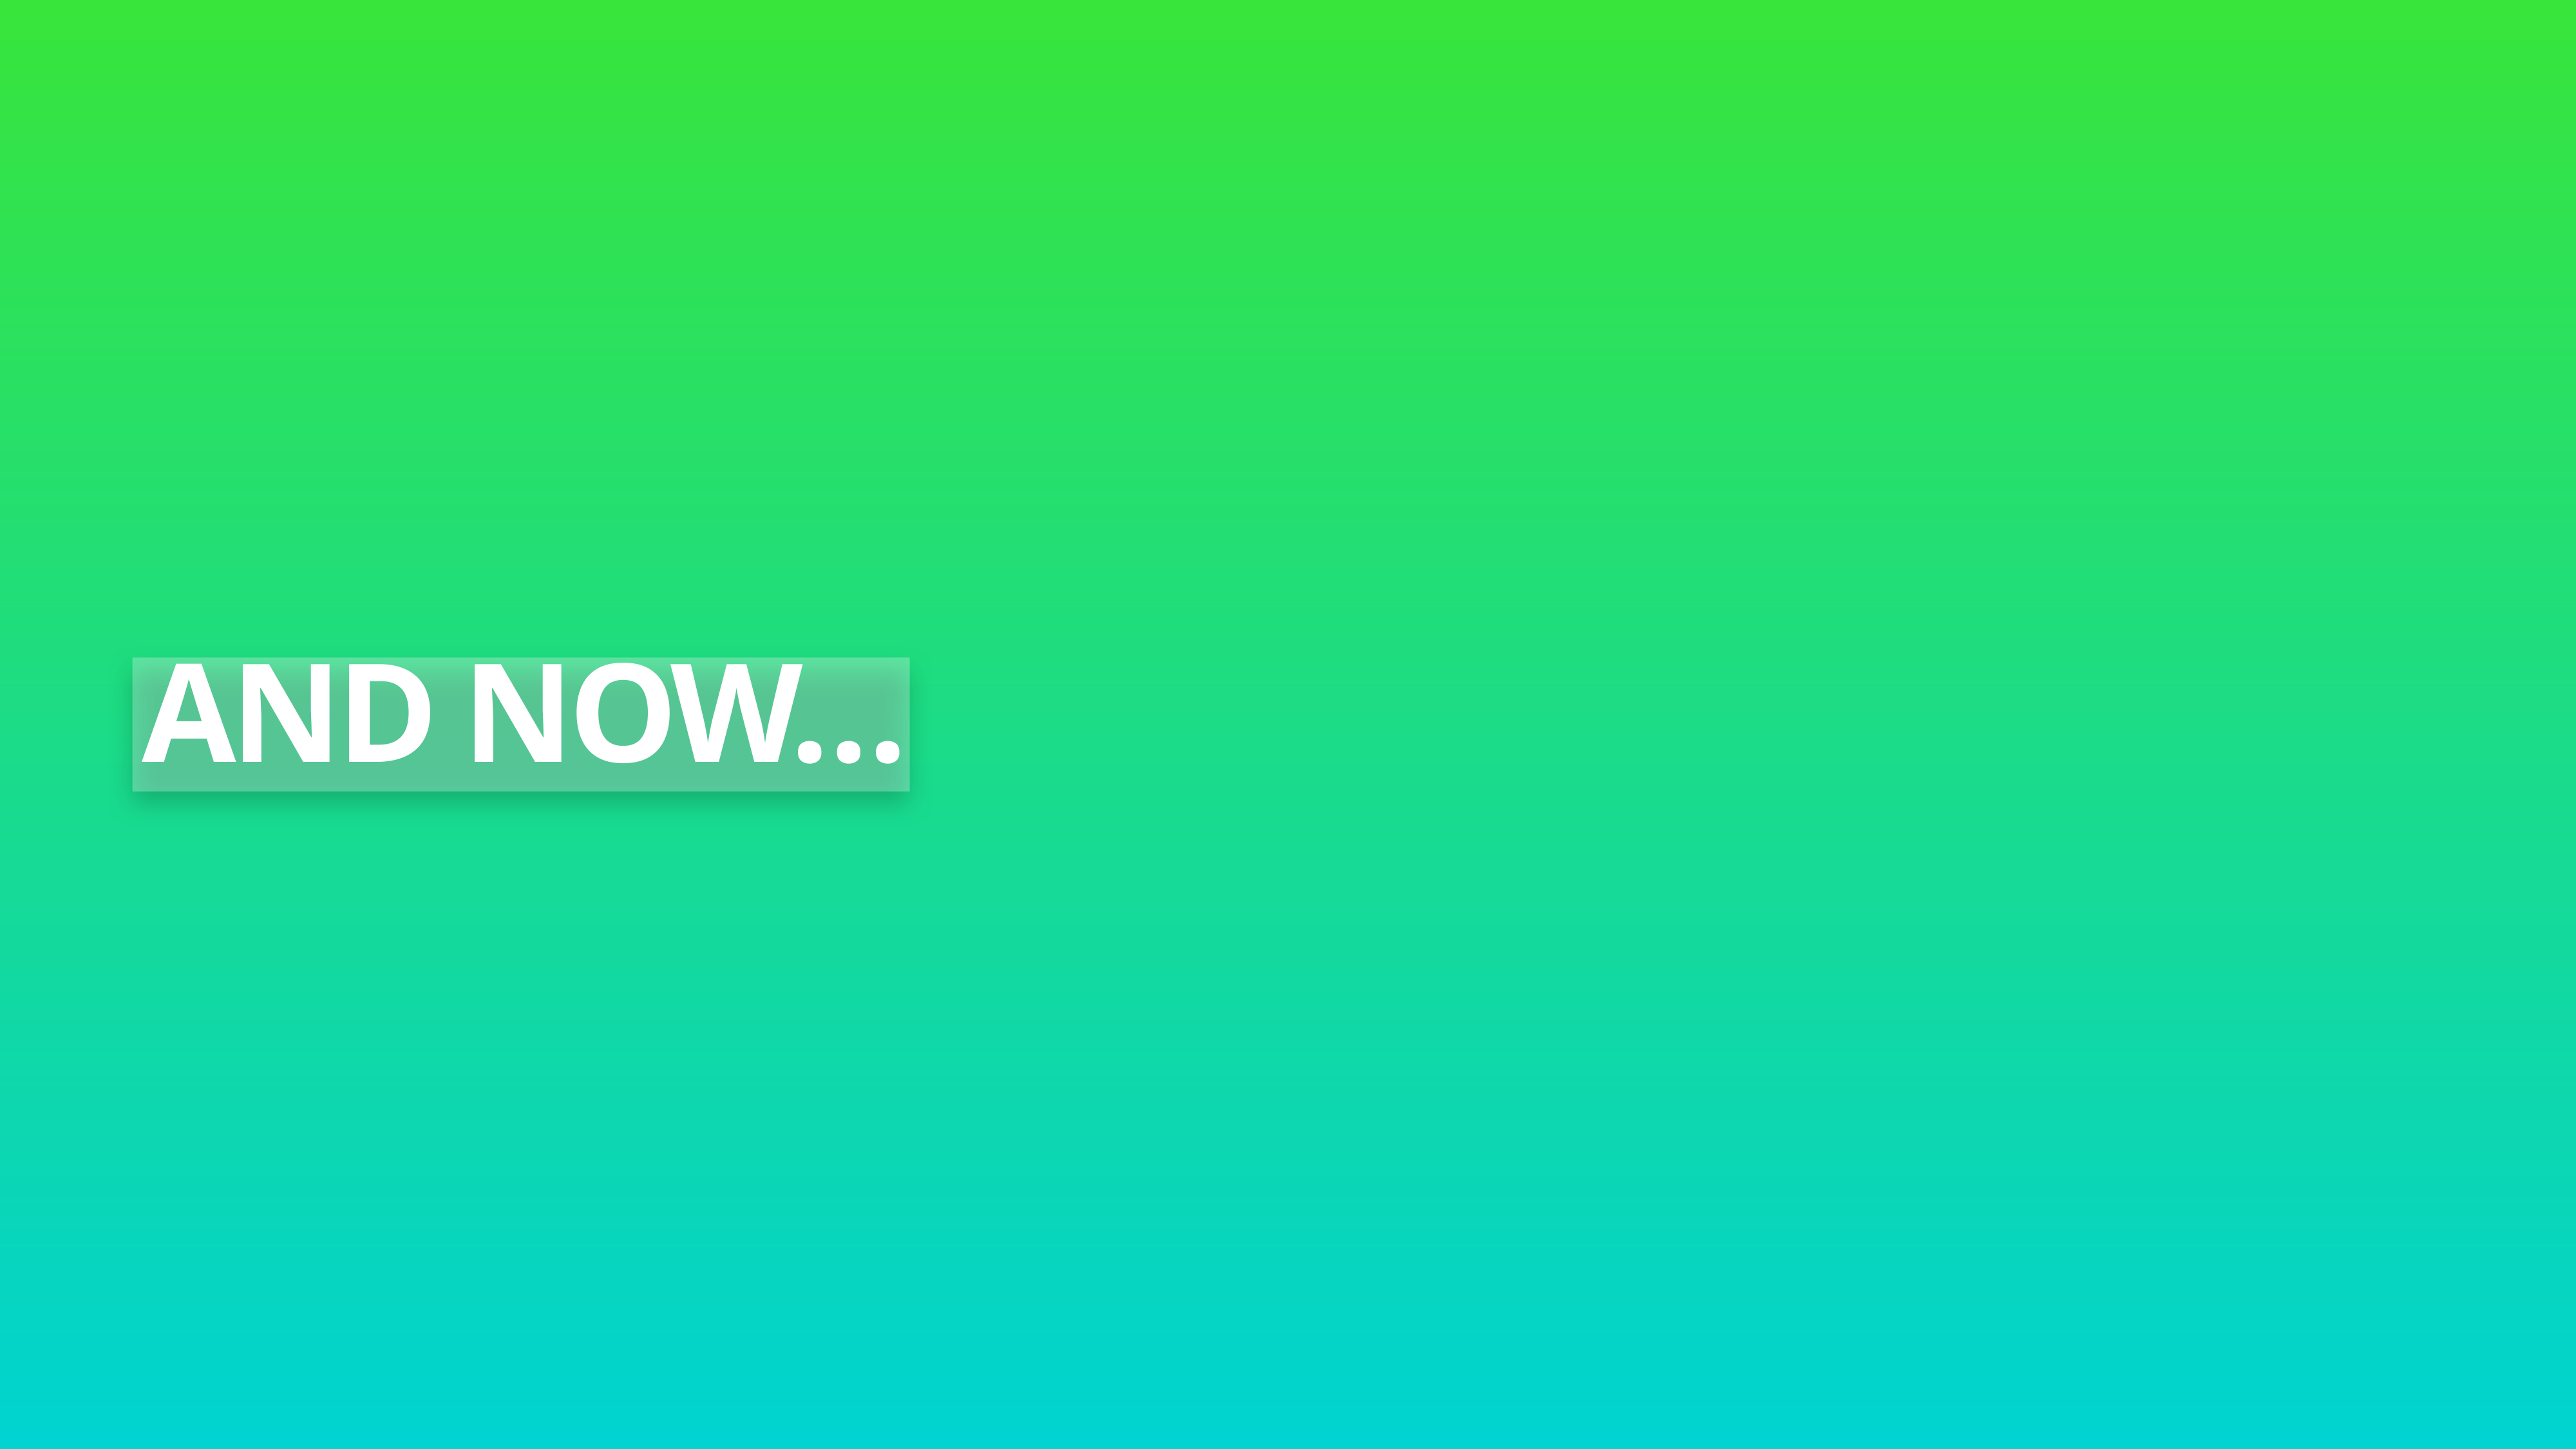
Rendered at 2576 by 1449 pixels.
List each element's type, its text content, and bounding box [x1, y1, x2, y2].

title And now… [136, 571, 2448, 876]
text_box [132, 657, 136, 792]
